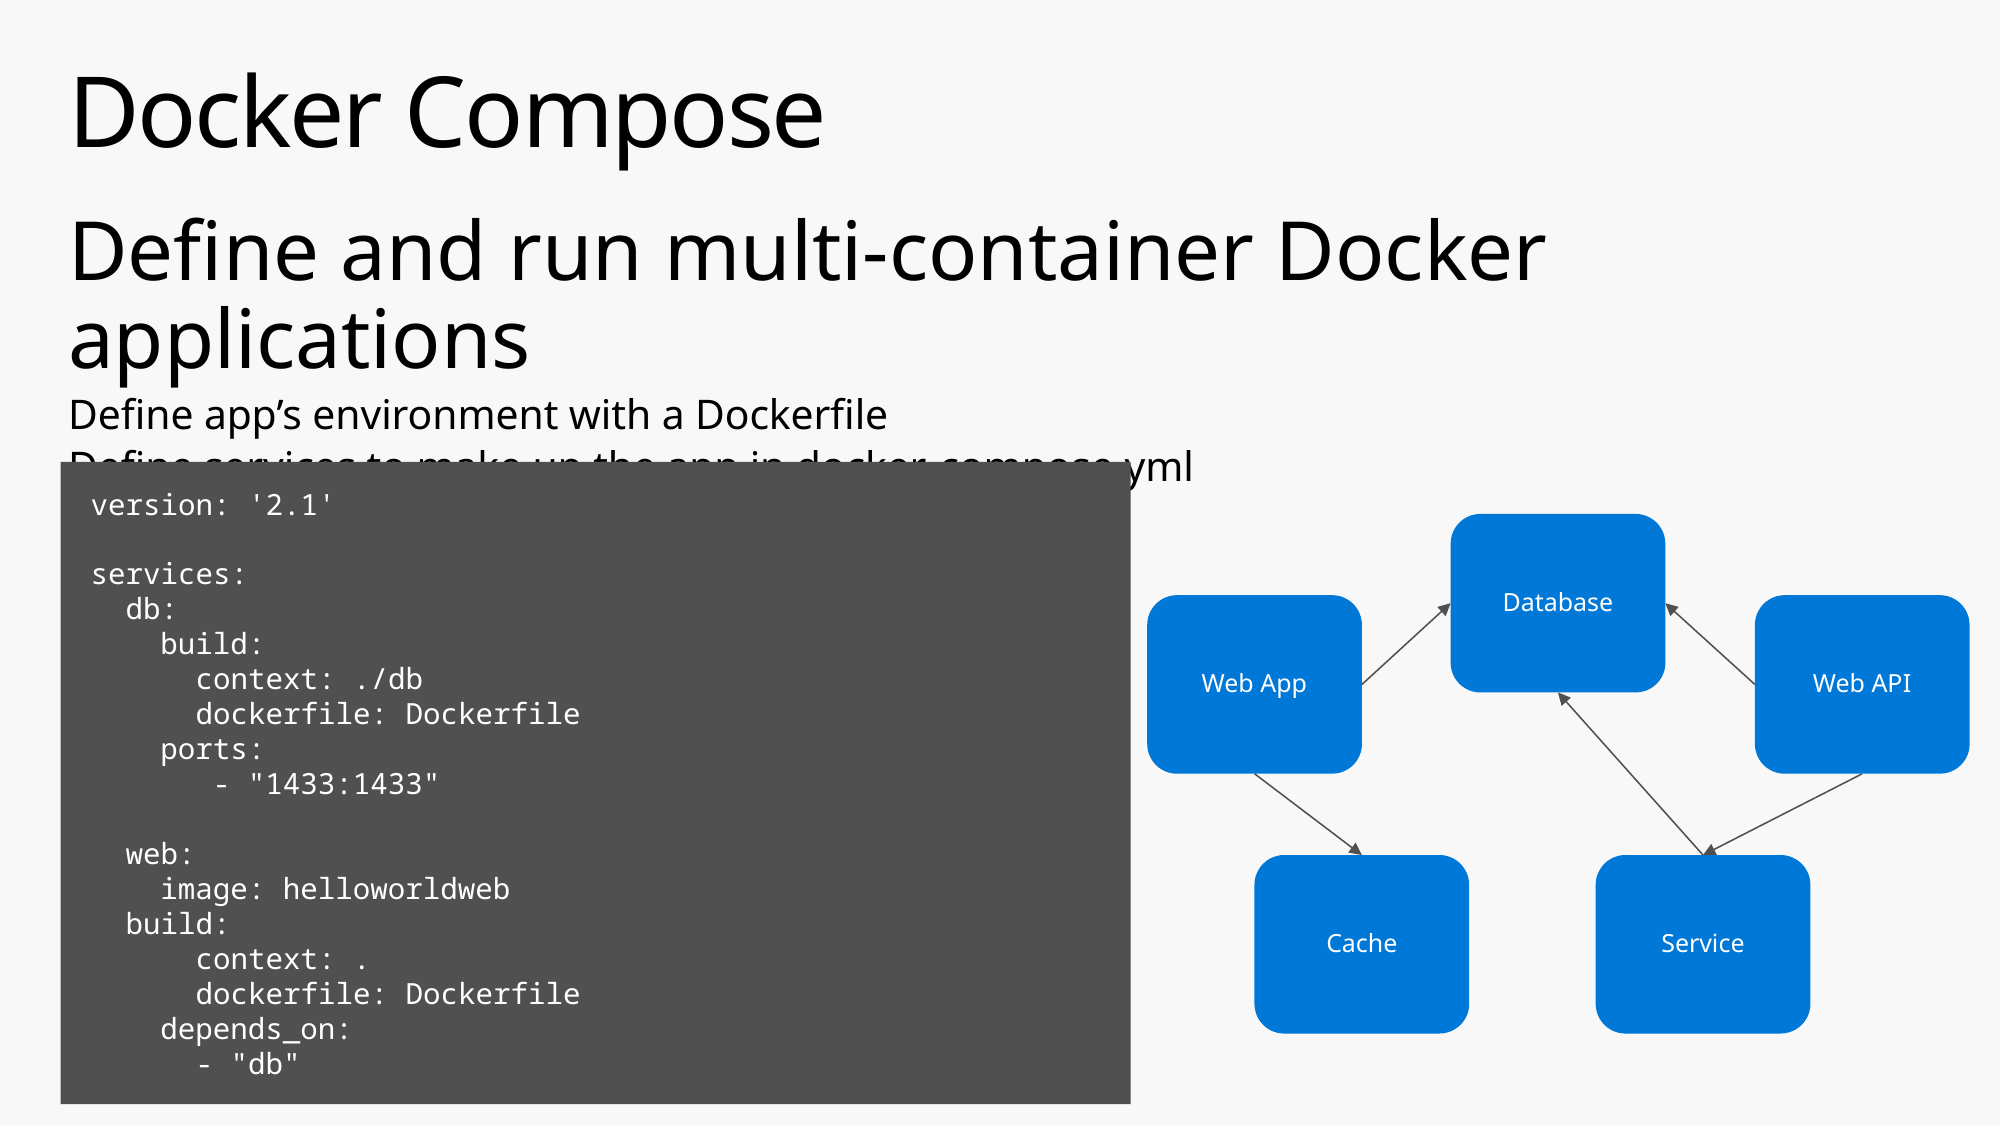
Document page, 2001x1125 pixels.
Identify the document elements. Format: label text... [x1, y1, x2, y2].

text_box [1146, 513, 1970, 1034]
list Define and run multi-container Docker applications Define app’s environment with a Dockerfile Define services to make up the app in docker-compose.yml docker-compose up [44, 195, 1956, 478]
text_box version: '2.1' services: db: build: context: ./db dockerfile: Dockerfile ports: - "1433:1433" web: image: helloworldweb build: context: . dockerfile: Dockerfile depends_on: - "db" [60, 461, 1131, 1105]
title Docker Compose [44, 47, 1957, 196]
